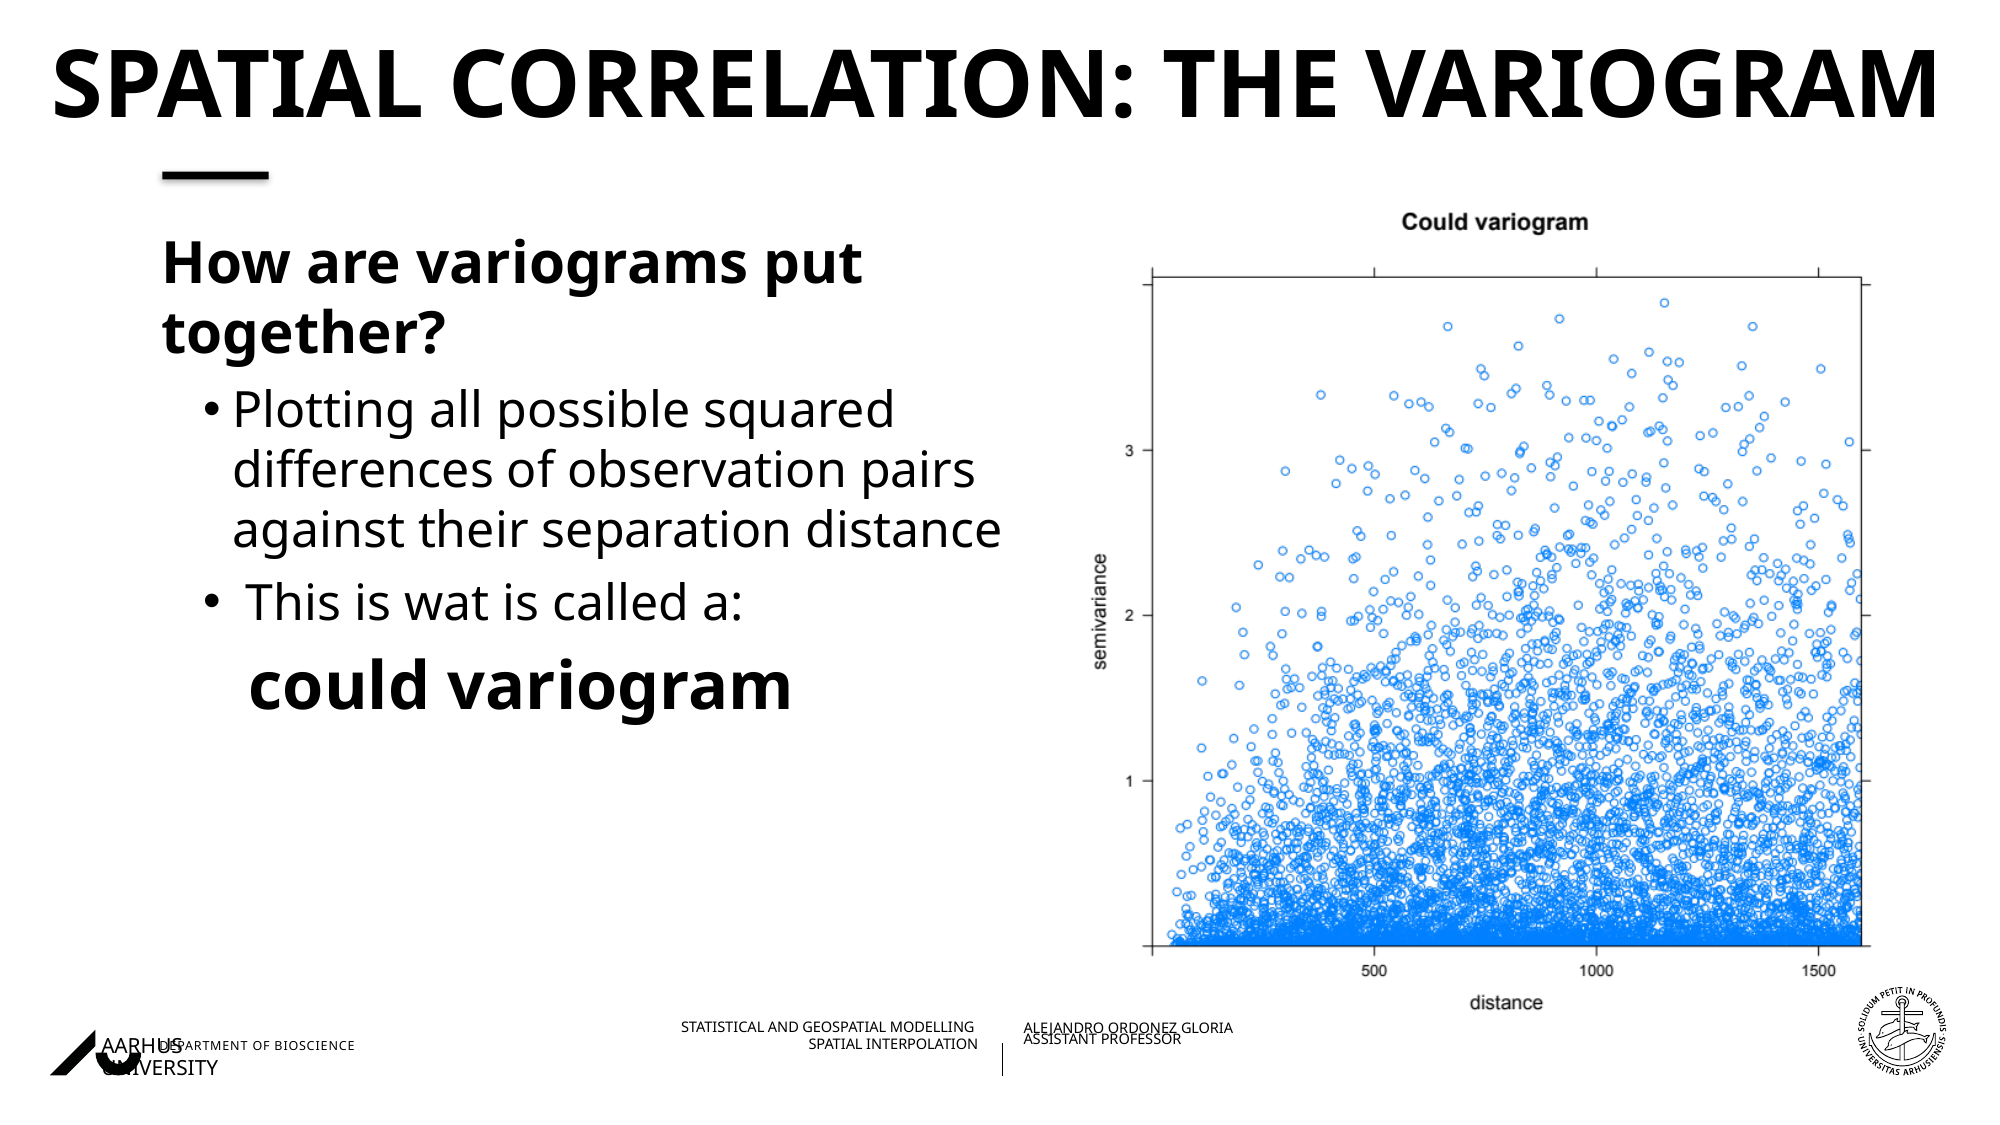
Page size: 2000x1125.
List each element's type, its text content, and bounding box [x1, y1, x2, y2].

picture [1082, 203, 1906, 1027]
title Spatial Correlation: The Variogram [51, 37, 1948, 162]
